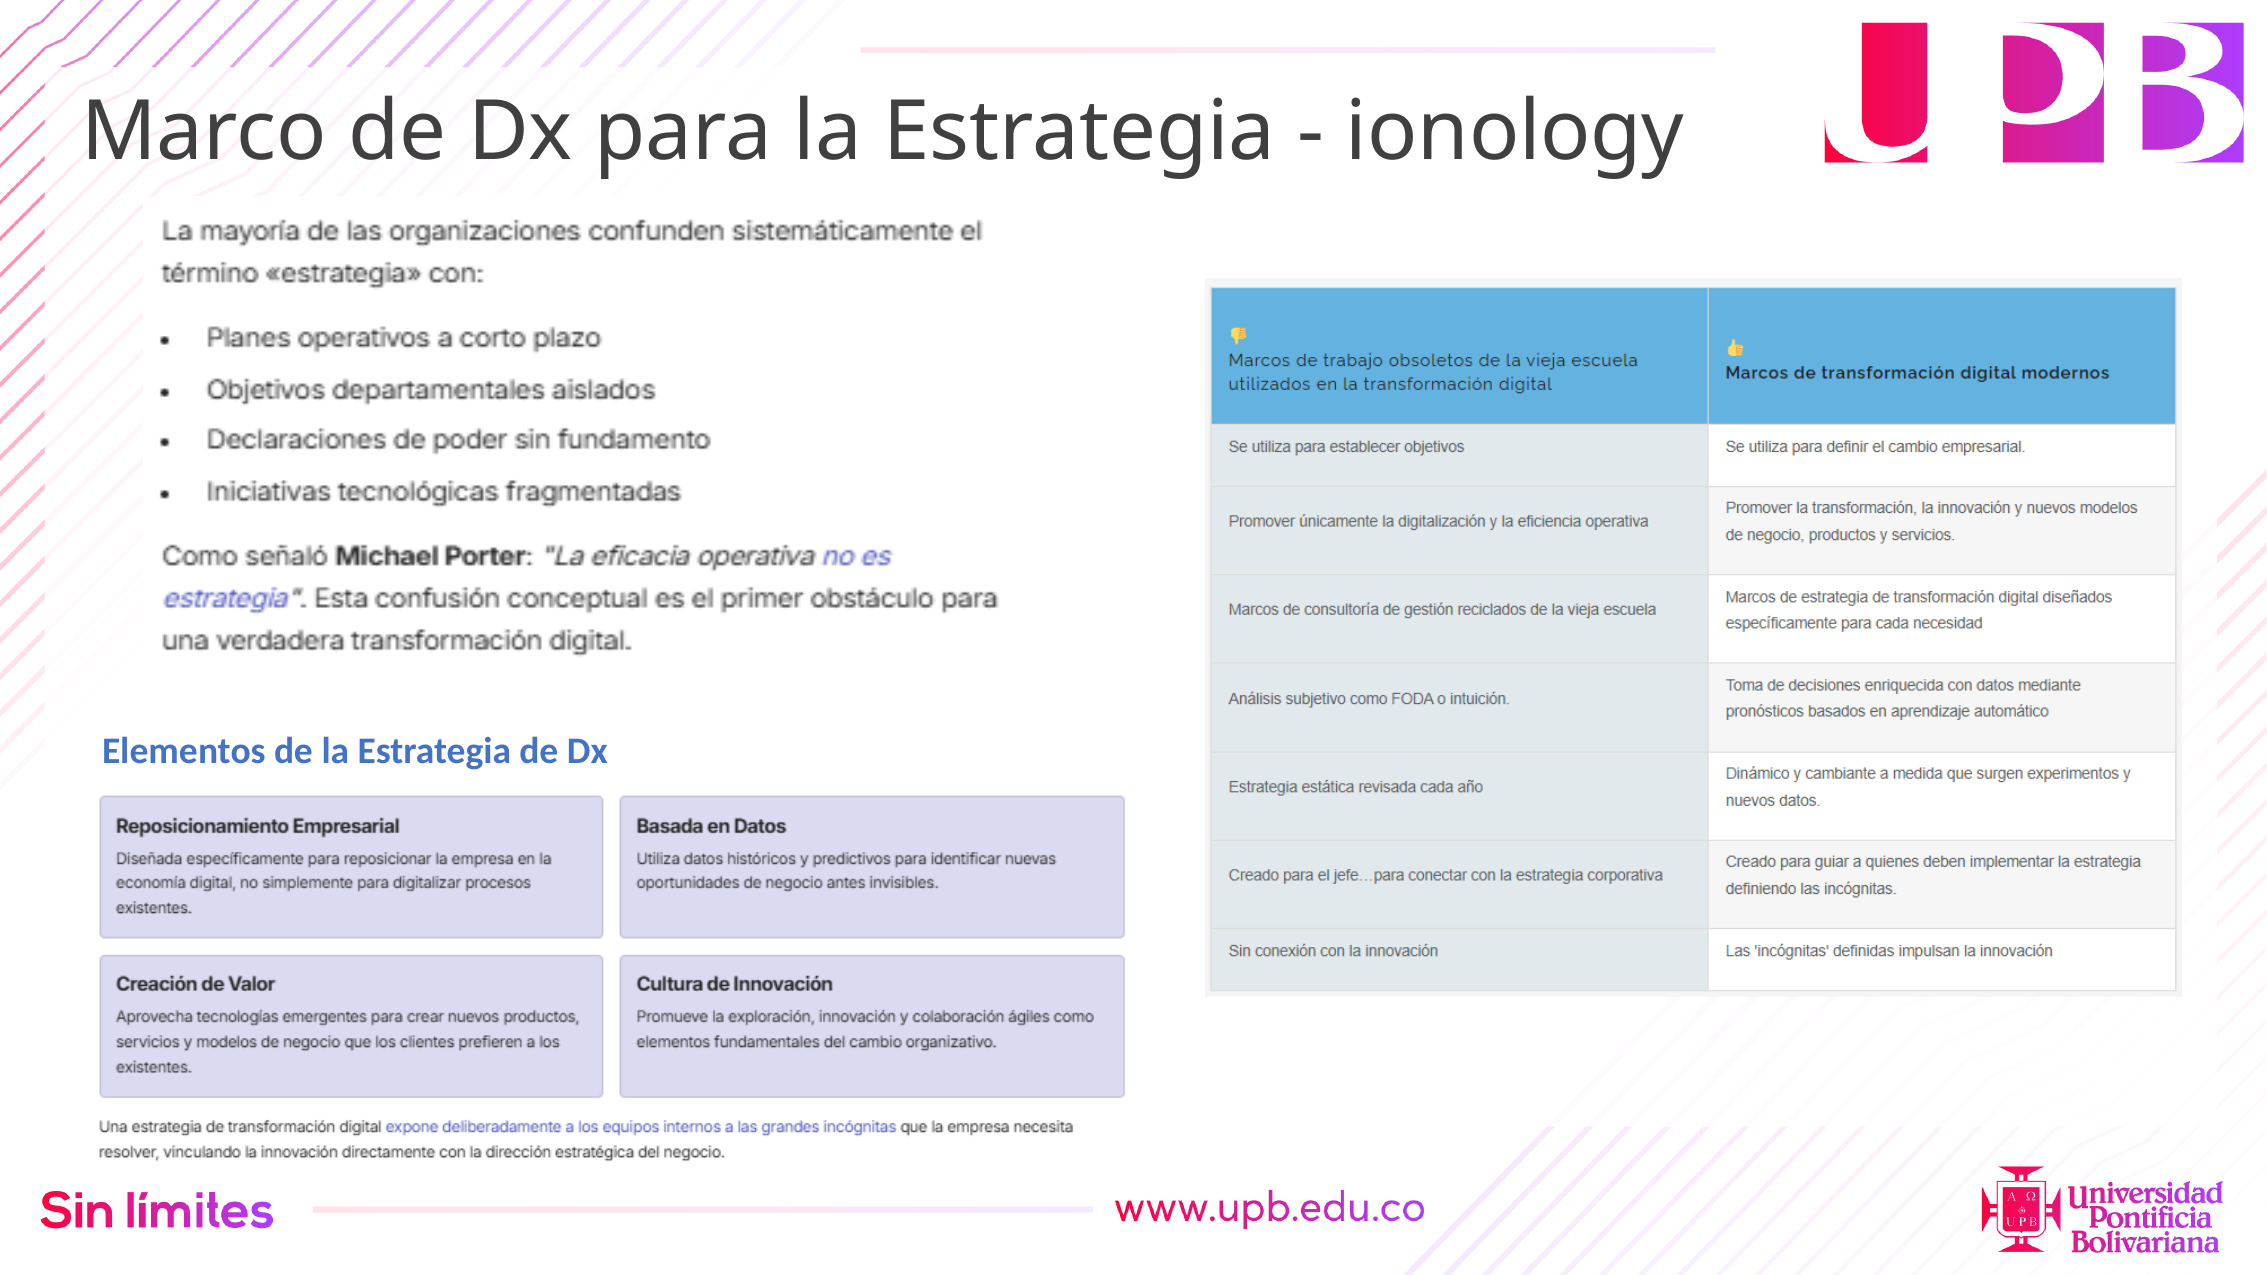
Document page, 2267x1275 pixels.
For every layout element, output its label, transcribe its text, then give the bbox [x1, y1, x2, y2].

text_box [85, 718, 1134, 1177]
picture [0, 0, 2267, 1275]
text_box Marco de Dx para la Estrategia - ionology [66, 80, 1844, 218]
